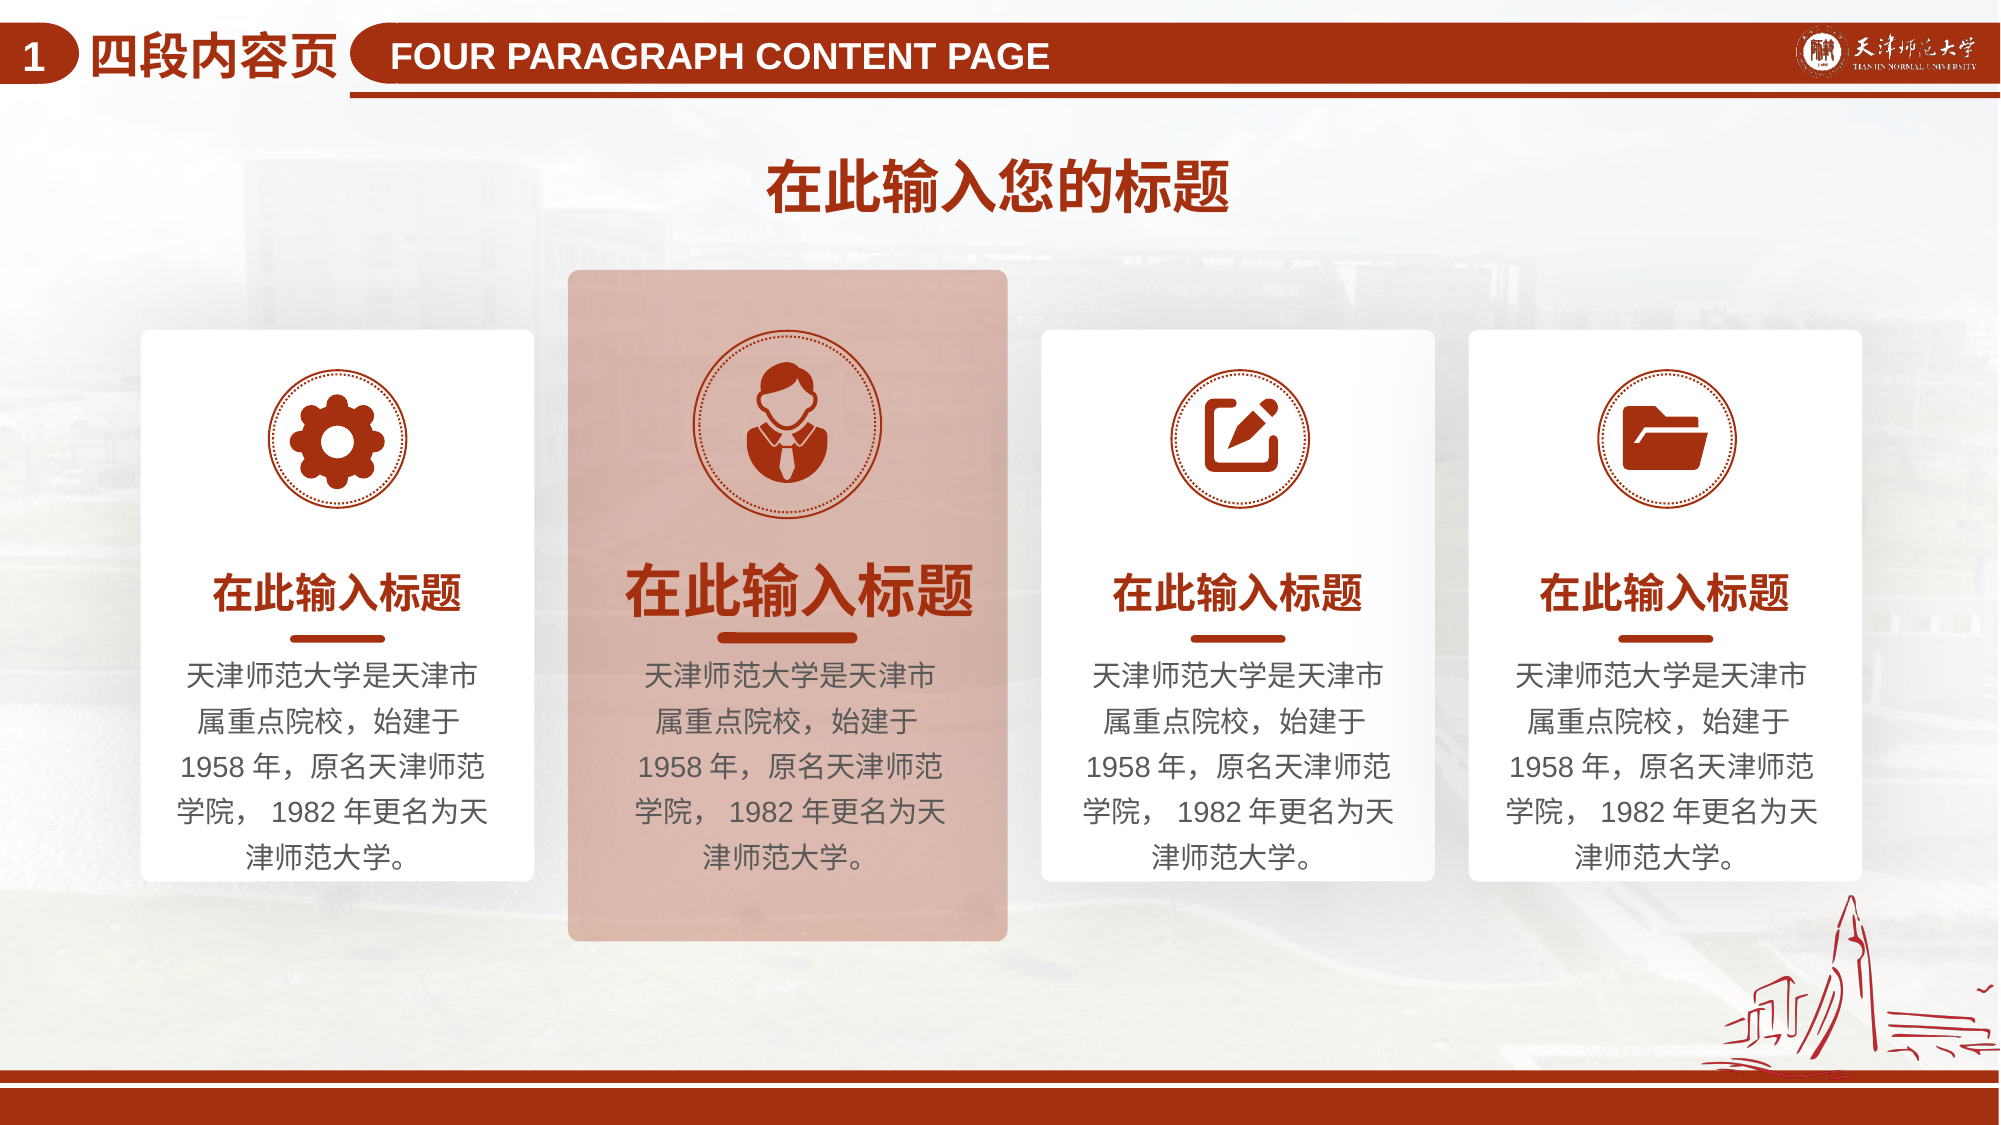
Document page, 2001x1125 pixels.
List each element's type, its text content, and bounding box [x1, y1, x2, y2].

text_box [715, 632, 859, 639]
text_box [1467, 328, 1864, 883]
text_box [268, 370, 407, 508]
text_box 天津师范大学是天津市属重点院校，始建于1958年，原名天津师范学院，1982年更名为天津师范大学。 [159, 639, 507, 882]
text_box 天津师范大学是天津市属重点院校，始建于1958年，原名天津师范学院，1982年更名为天津师范大学。 [1064, 639, 1413, 882]
text_box 在此输入标题 [1097, 549, 1379, 624]
list 1 [7, 27, 48, 83]
text_box [566, 268, 1009, 943]
text_box [1040, 328, 1436, 883]
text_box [1598, 370, 1736, 508]
picture [1781, 0, 1996, 116]
text_box 天津师范大学是天津市属重点院校，始建于1958年，原名天津师范学院，1982年更名为天津师范大学。 [616, 639, 965, 882]
text_box 在此输入标题 [197, 549, 478, 624]
text_box [139, 328, 536, 883]
text_box [692, 329, 883, 520]
text_box 在此输入标题 [1525, 549, 1806, 624]
text_box [746, 422, 828, 483]
text_box 在此输入您的标题 [750, 142, 1250, 228]
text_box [1171, 370, 1309, 508]
list 四段内容页 [74, 24, 359, 80]
text_box [1617, 634, 1715, 639]
text_box [756, 362, 818, 431]
text_box [288, 634, 387, 639]
list FOUR PARAGRAPH CONTENT PAGE [375, 29, 1207, 86]
picture [1701, 895, 2000, 1080]
text_box 天津师范大学是天津市属重点院校，始建于1958年，原名天津师范学院，1982年更名为天津师范大学。 [1488, 639, 1837, 882]
text_box [1189, 634, 1287, 639]
text_box 在此输入标题 [610, 532, 990, 632]
